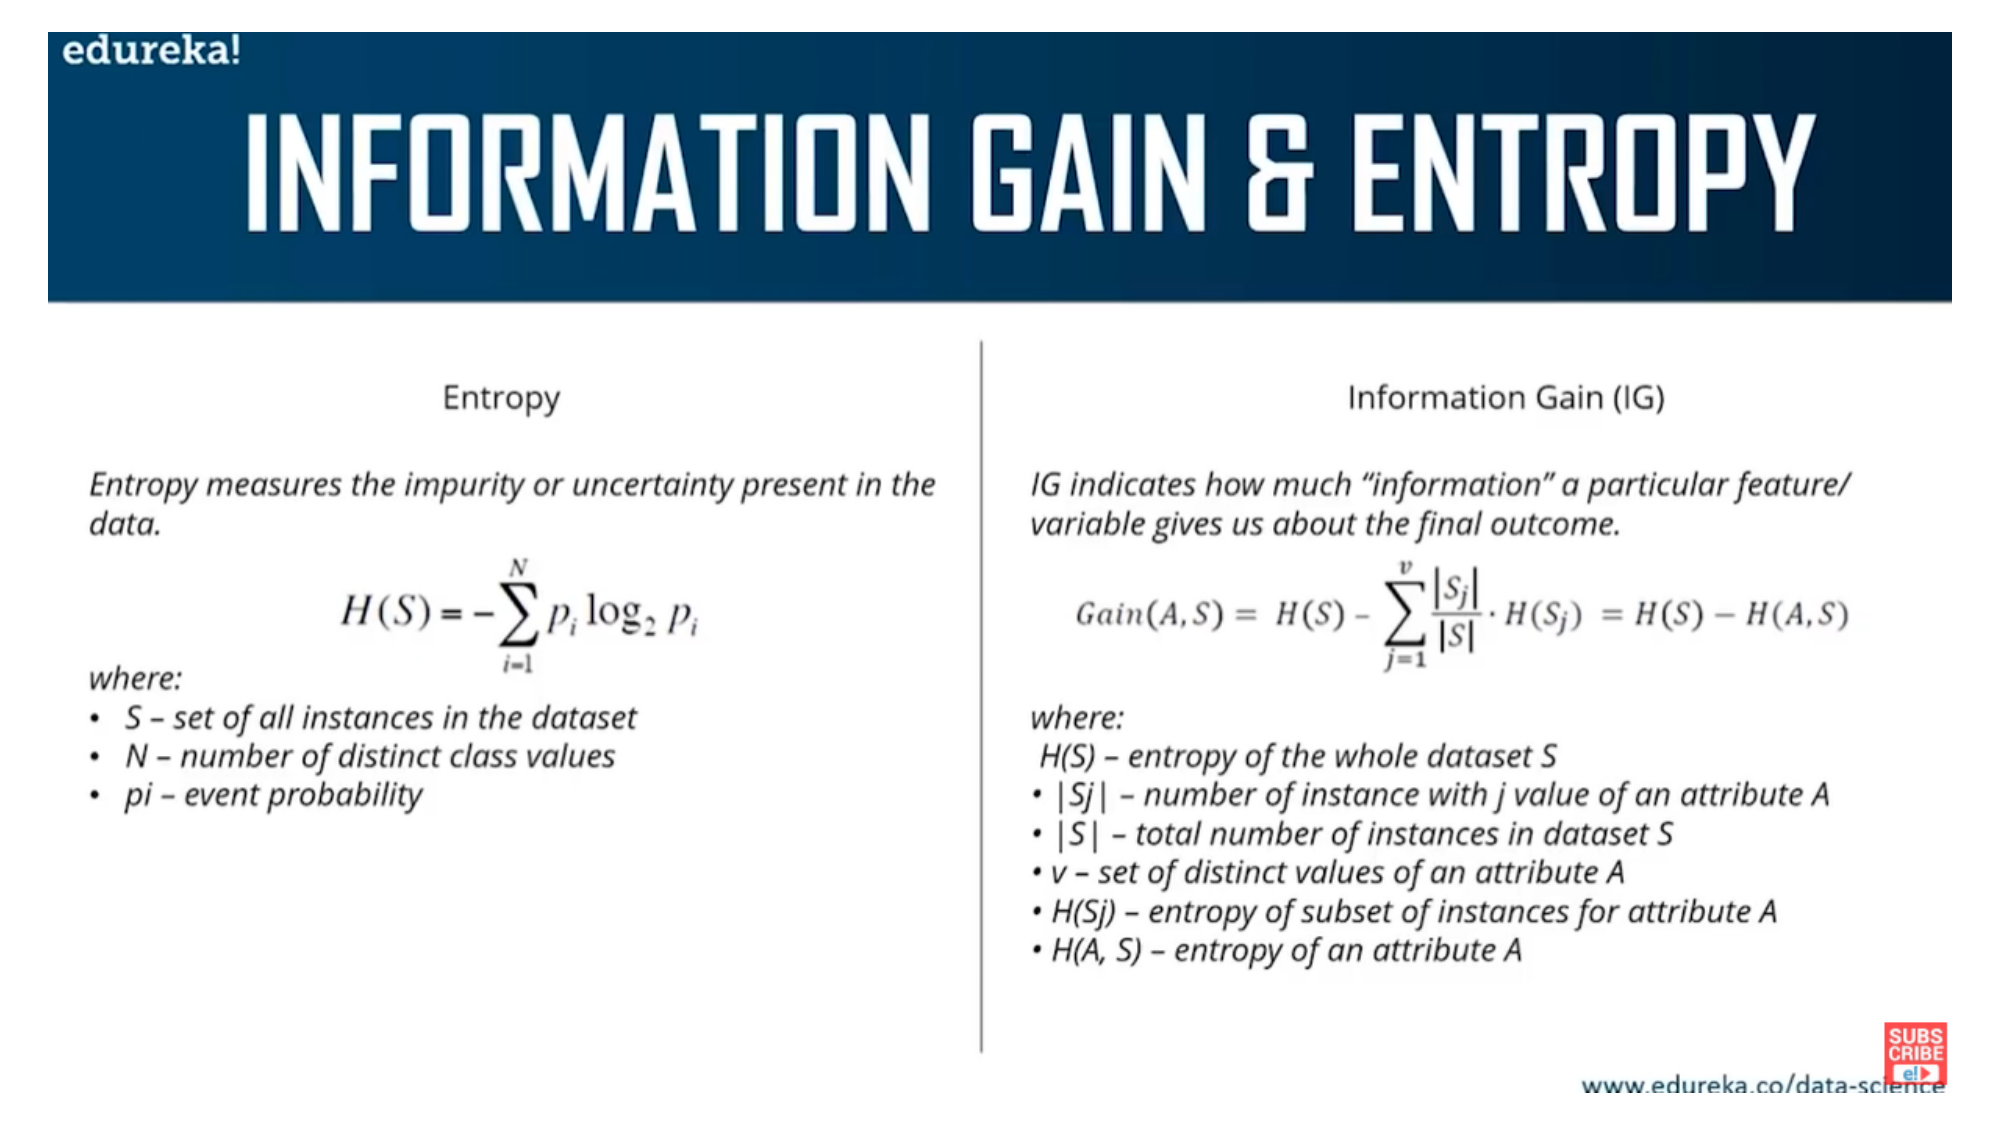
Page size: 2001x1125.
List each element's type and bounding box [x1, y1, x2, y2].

picture [47, 32, 1953, 1093]
